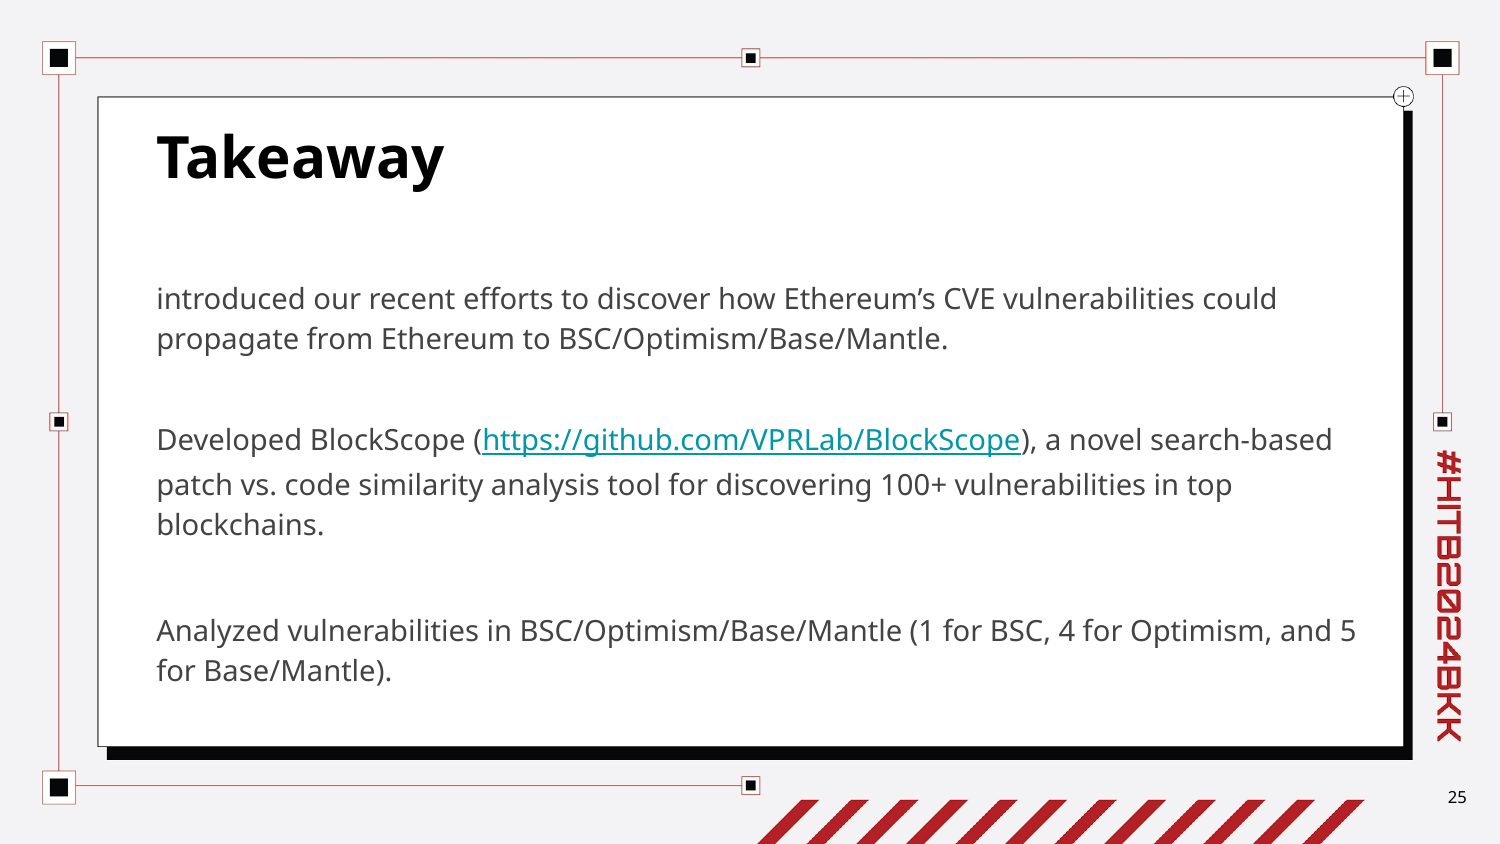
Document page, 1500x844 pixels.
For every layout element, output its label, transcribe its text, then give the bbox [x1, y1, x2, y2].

title Takeaway [156, 120, 1344, 274]
list introduced our recent efforts to discover how Ethereum’s CVE vulnerabilities could propagate from Ethereum to BSC/Optimism/Base/Mantle. Developed BlockScope (https://github.com/VPRLab/BlockScope), a novel search-based patch vs. code similarity analysis tool for discovering 100+ vulnerabilities in top blockchains. Analyzed vulnerabilities in BSC/Optimism/Base/Mantle (1 for BSC, 4 for Optimism, and 5 for Base/Mantle). [156, 274, 1397, 736]
slide_number 25 [1376, 777, 1467, 820]
picture [0, 0, 1500, 844]
